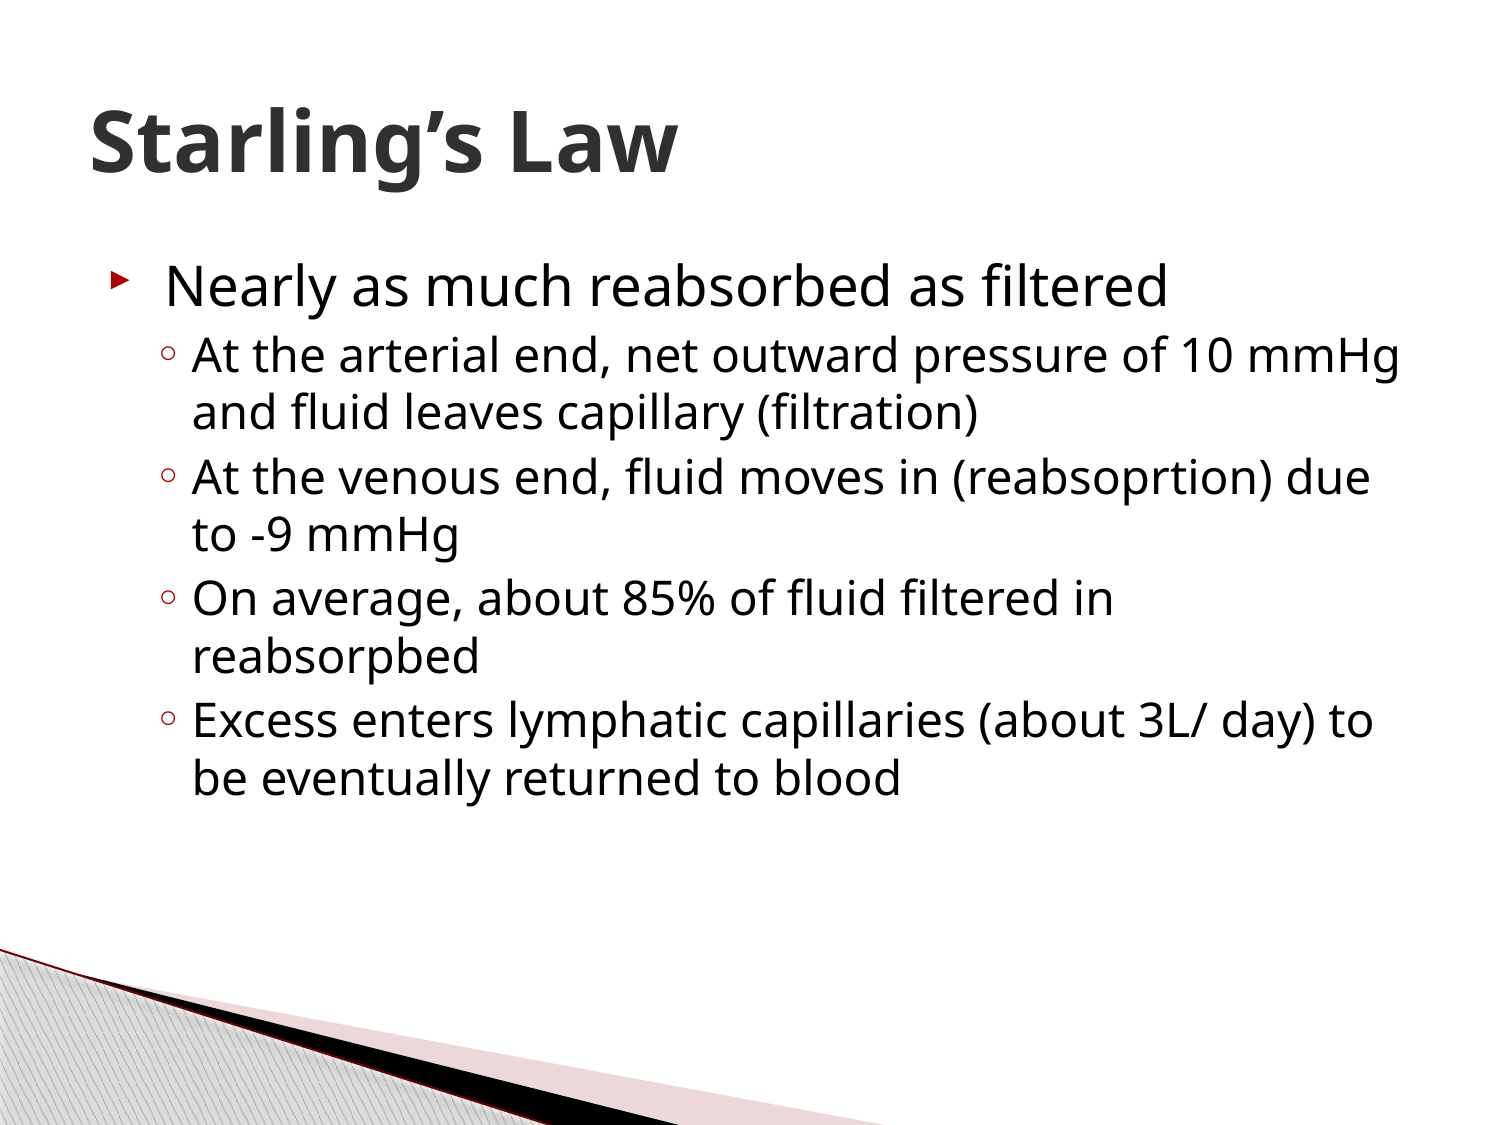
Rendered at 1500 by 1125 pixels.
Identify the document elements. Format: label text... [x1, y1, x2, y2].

title Starling’s Law [75, 45, 1425, 233]
list Nearly as much reabsorbed as filtered At the arterial end, net outward pressure of 10 mmHg and fluid leaves capillary (filtration) At the venous end, fluid moves in (reabsoprtion) due to -9 mmHg On average, about 85% of fluid filtered in reabsorpbed Excess enters lymphatic capillaries (about 3L/ day) to be eventually returned to blood [75, 243, 1425, 986]
